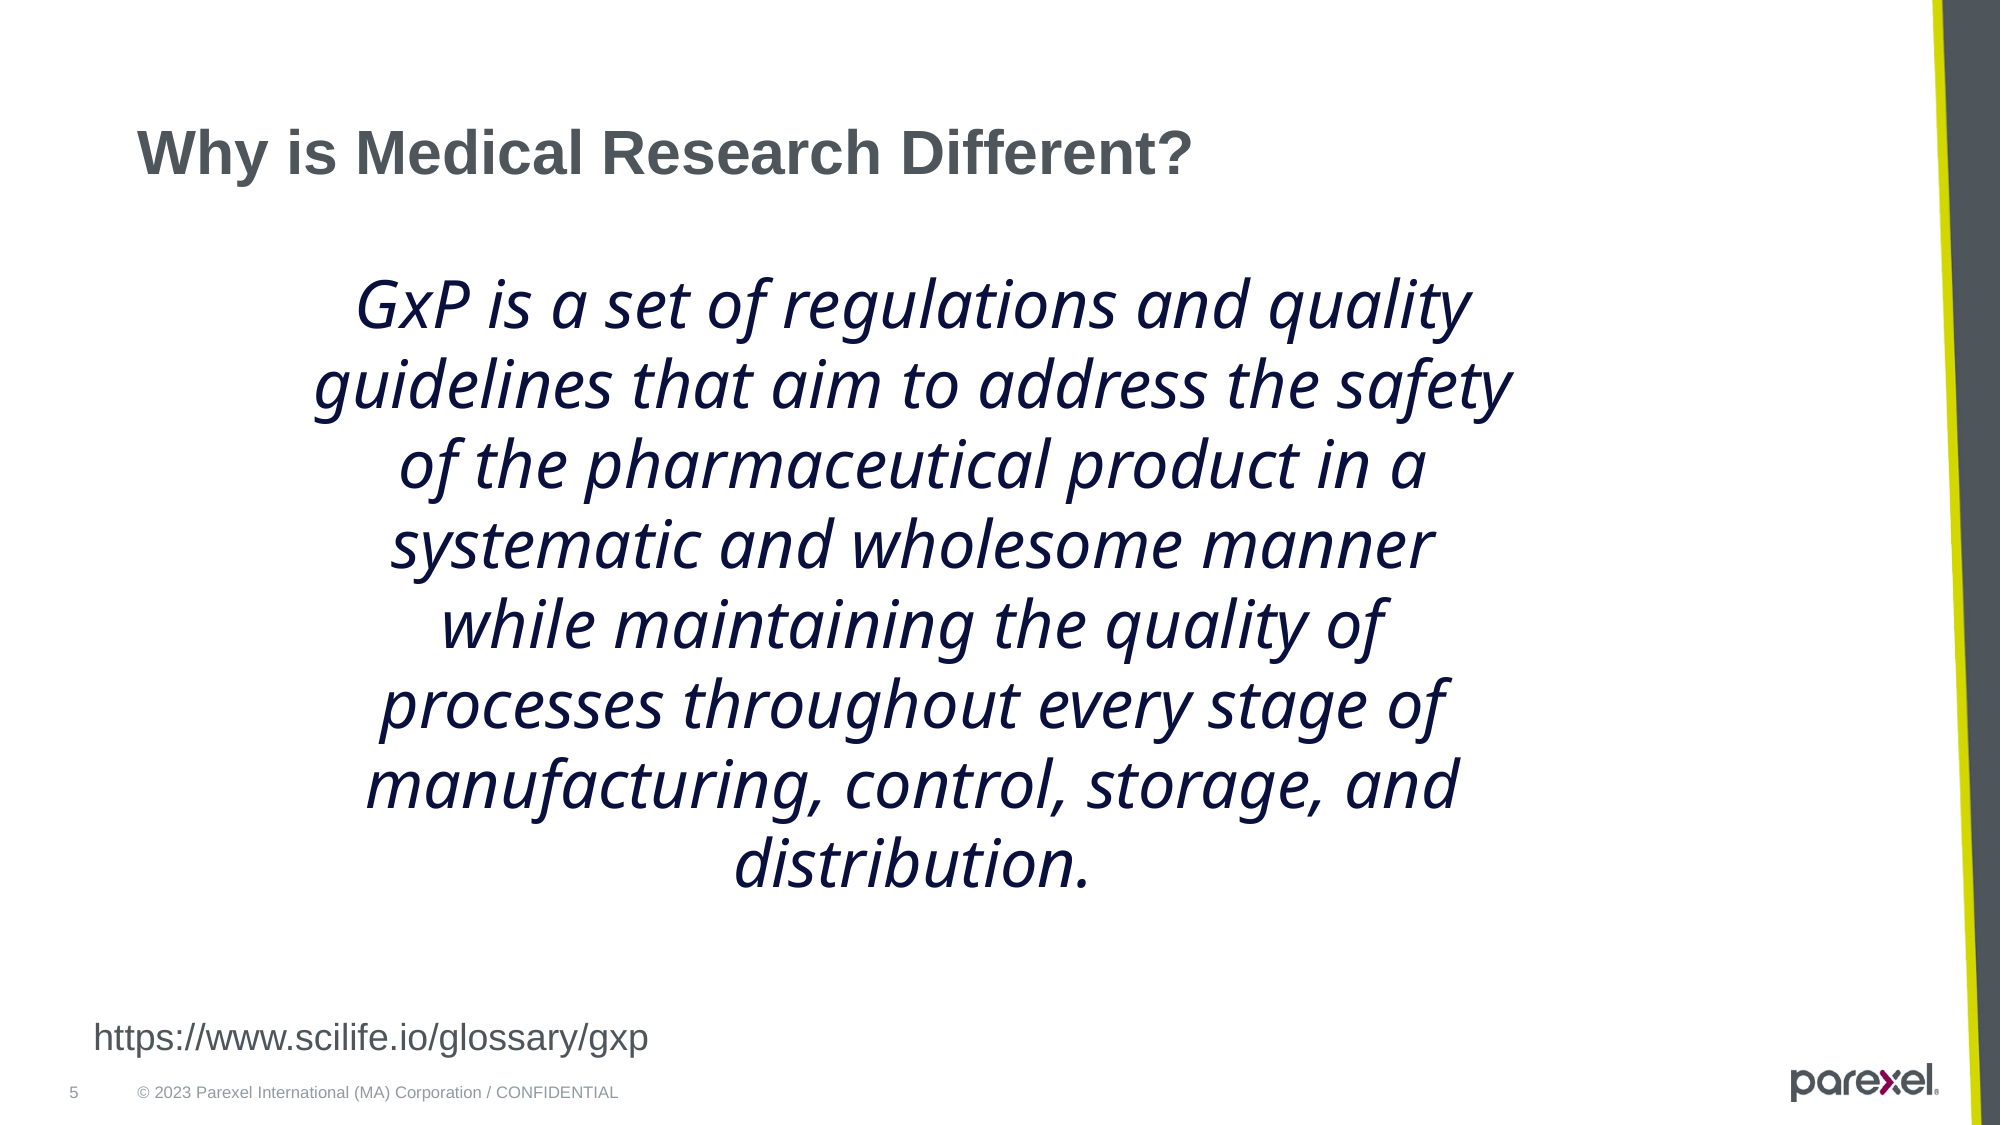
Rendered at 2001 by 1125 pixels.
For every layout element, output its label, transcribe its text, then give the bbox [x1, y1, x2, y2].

slide_number 5 [19, 1081, 79, 1102]
title Why is Medical Research Different? [137, 28, 1863, 187]
text_box https://www.scilife.io/glossary/gxp [78, 1005, 1079, 1066]
list GxP is a set of regulations and quality guidelines that aim to address the safety of the pharmaceutical product in a systematic and wholesome manner while maintaining the quality of processes throughout every stage of manufacturing, control, storage, and distribution. [313, 261, 1515, 1006]
picture [1791, 0, 2000, 1125]
